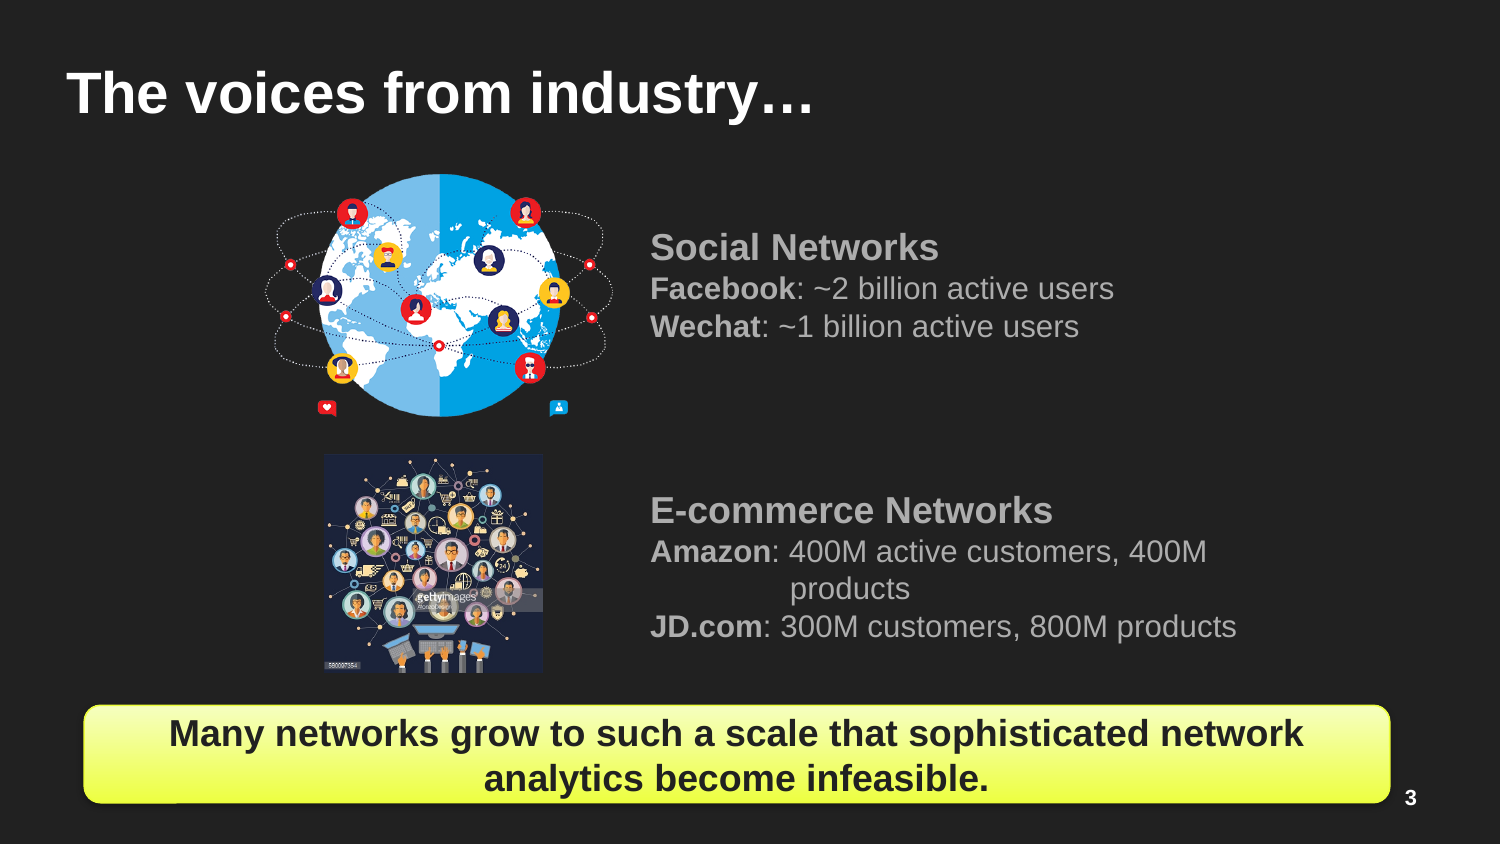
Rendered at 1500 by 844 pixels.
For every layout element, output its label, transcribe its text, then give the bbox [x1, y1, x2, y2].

text_box E-commerce Networks Amazon: 400M active customers, 400M products JD.com: 300M customers, 800M products [635, 478, 1273, 651]
picture [323, 454, 543, 673]
picture [248, 173, 618, 422]
title The voices from industry… [51, 40, 1449, 135]
text_box Many networks grow to such a scale that sophisticated network analytics become infeasible. [83, 704, 1391, 804]
picture [462, 239, 467, 253]
text_box Social Networks Facebook: ~2 billion active users Wechat: ~1 billion active users [635, 215, 1237, 351]
slide_number 3 [1389, 764, 1480, 830]
